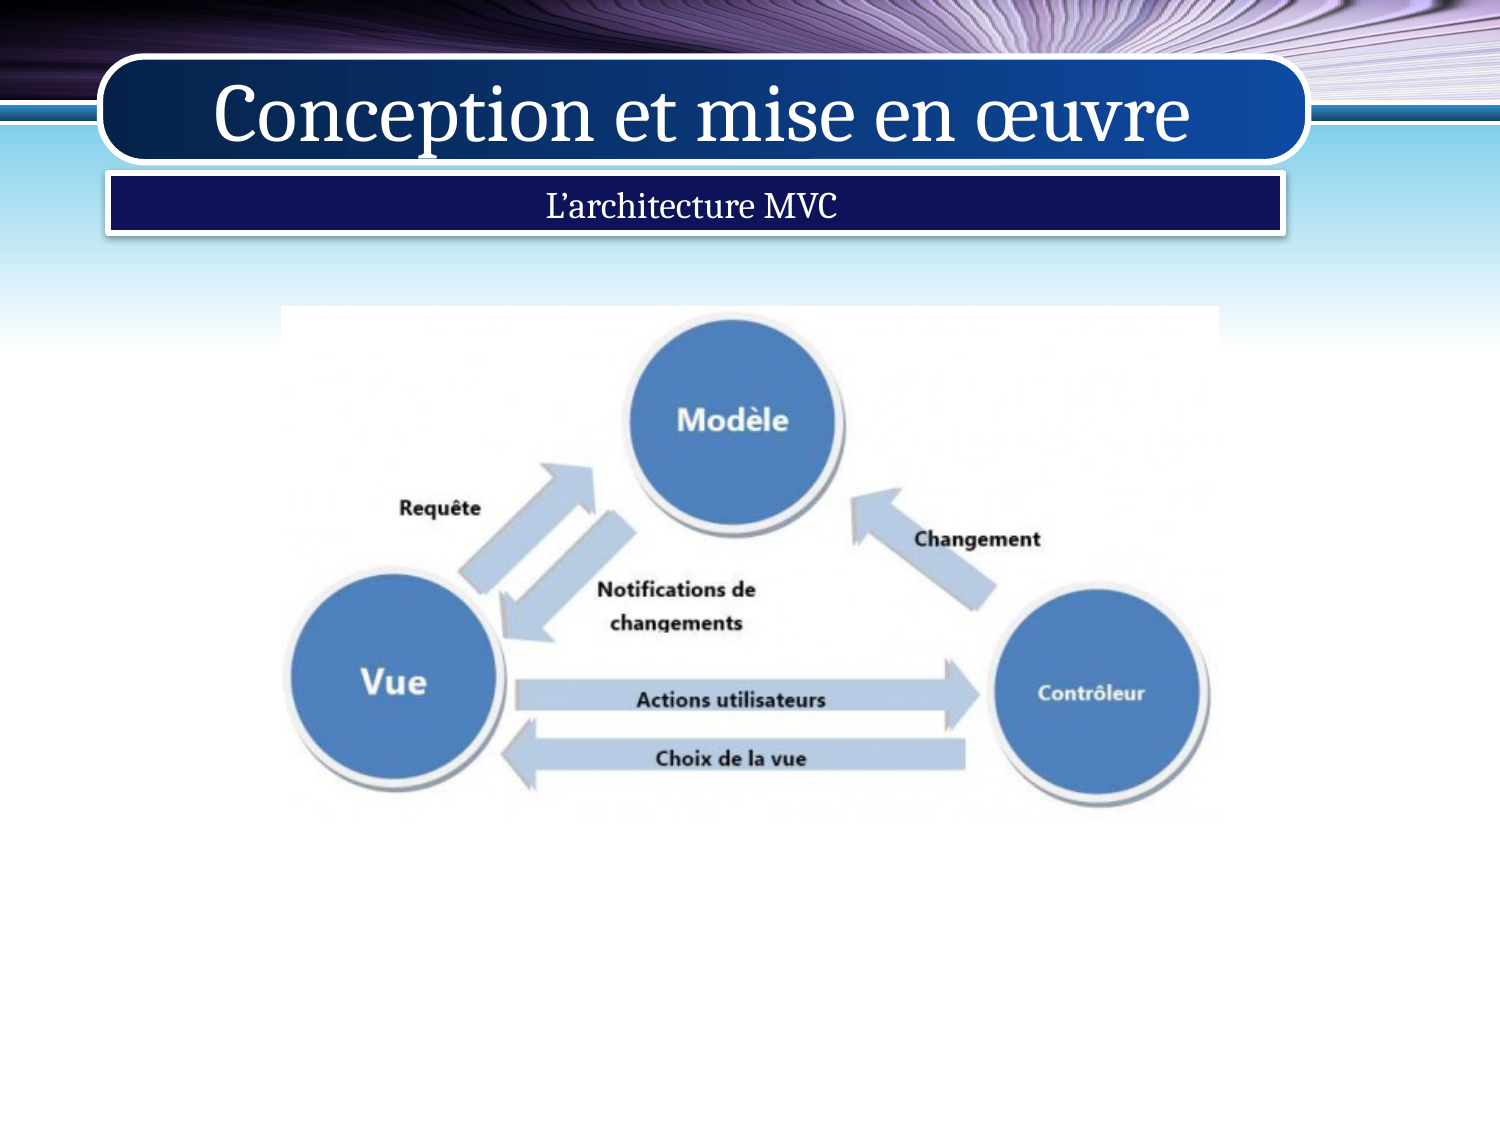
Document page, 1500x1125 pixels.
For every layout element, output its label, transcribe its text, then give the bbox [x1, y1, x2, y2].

title Conception et mise en œuvre [137, 61, 1288, 155]
picture [281, 305, 1219, 819]
picture [0, 0, 1500, 100]
text_box L’architecture MVC [105, 170, 1286, 236]
